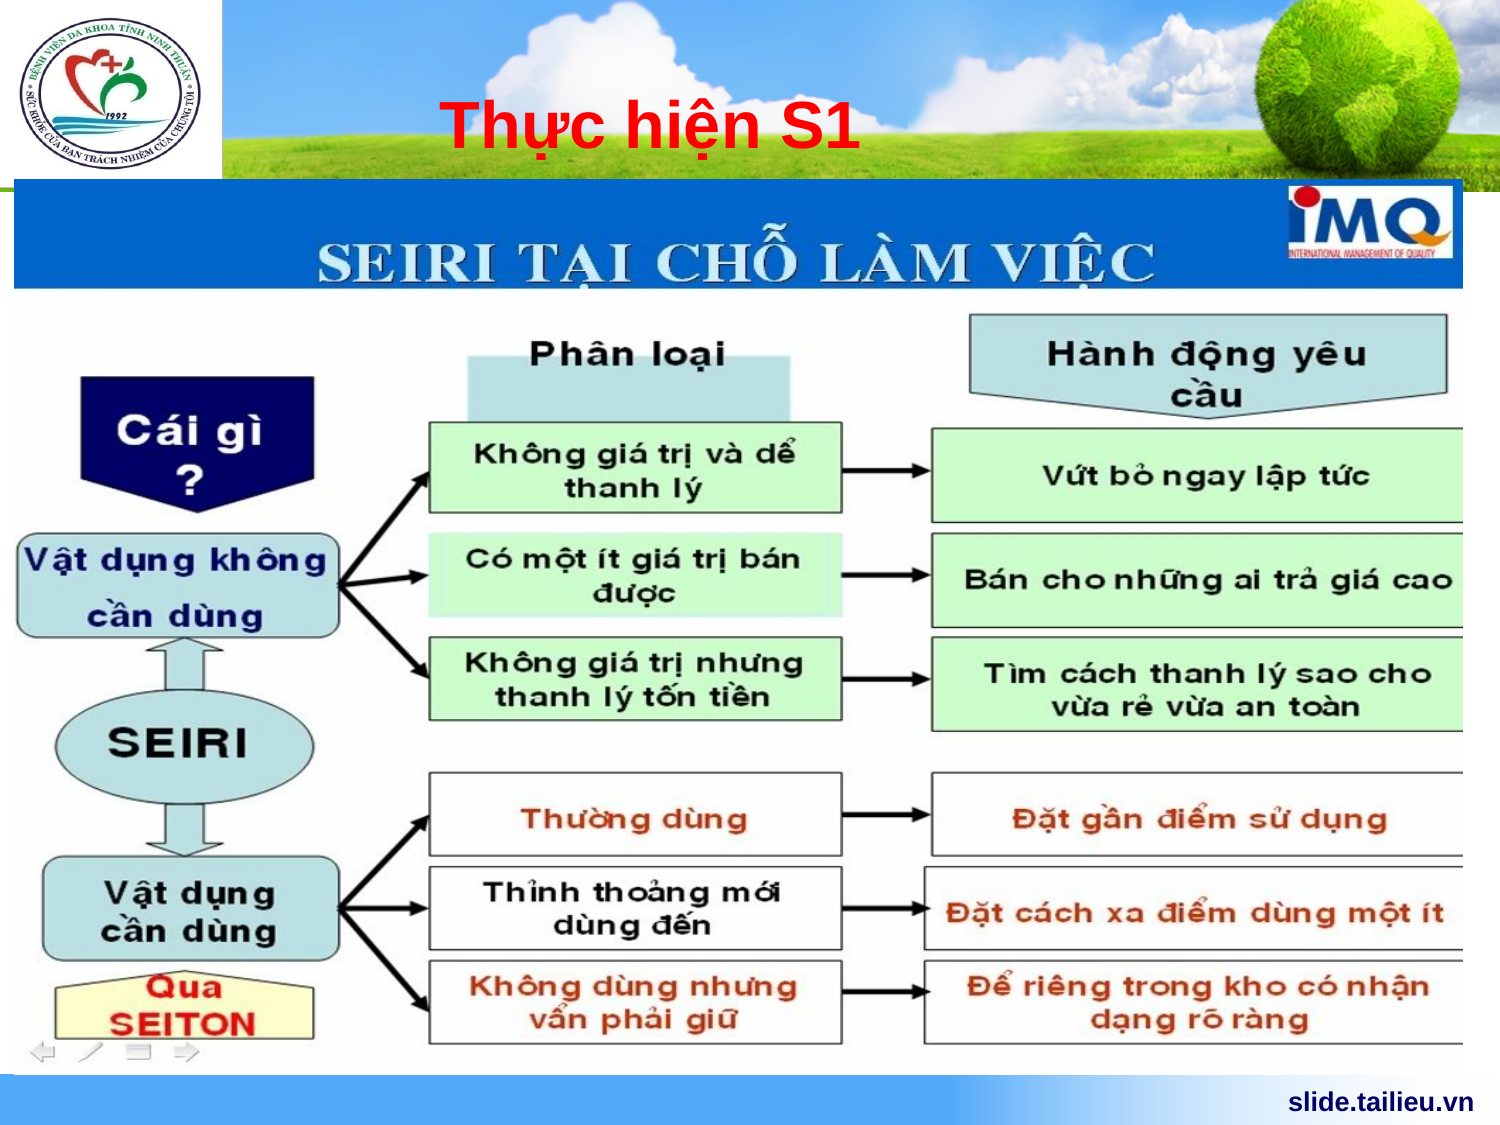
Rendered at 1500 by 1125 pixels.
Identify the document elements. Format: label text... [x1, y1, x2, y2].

picture [0, 0, 1500, 1076]
text_box Thực hiện S1 [424, 75, 950, 176]
